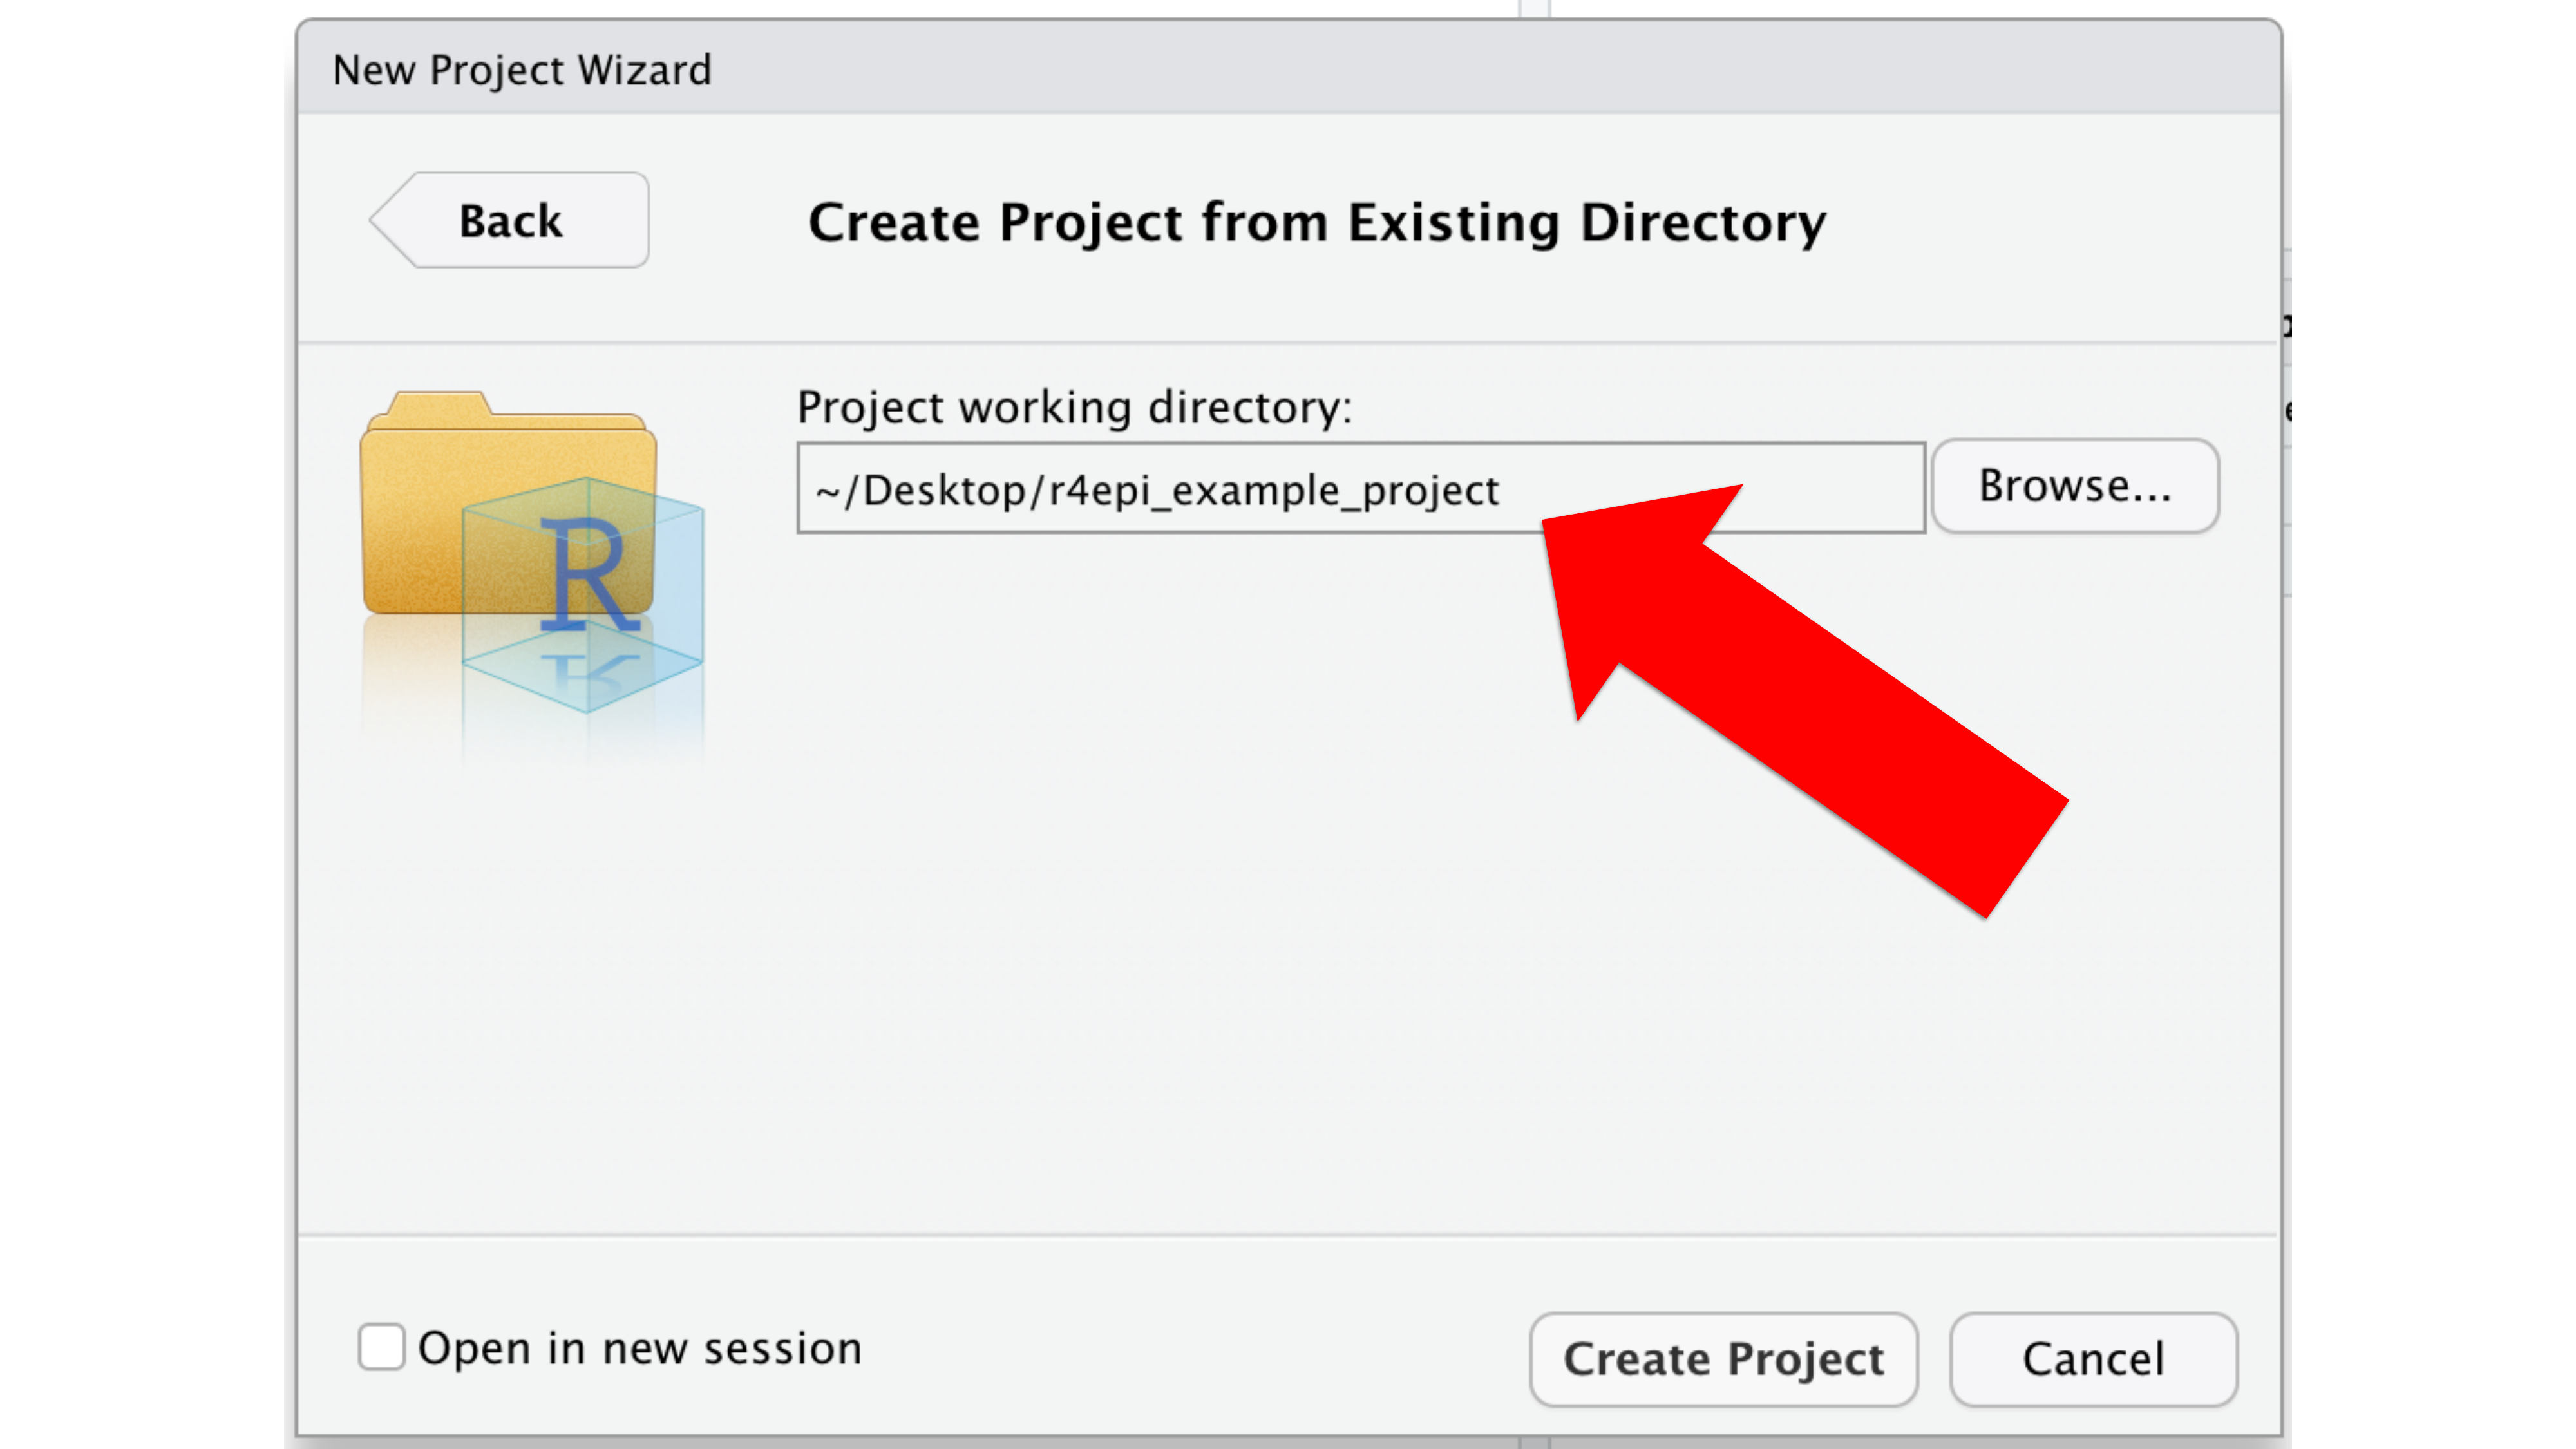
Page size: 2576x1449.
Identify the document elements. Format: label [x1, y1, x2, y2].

picture [284, 0, 2292, 1449]
